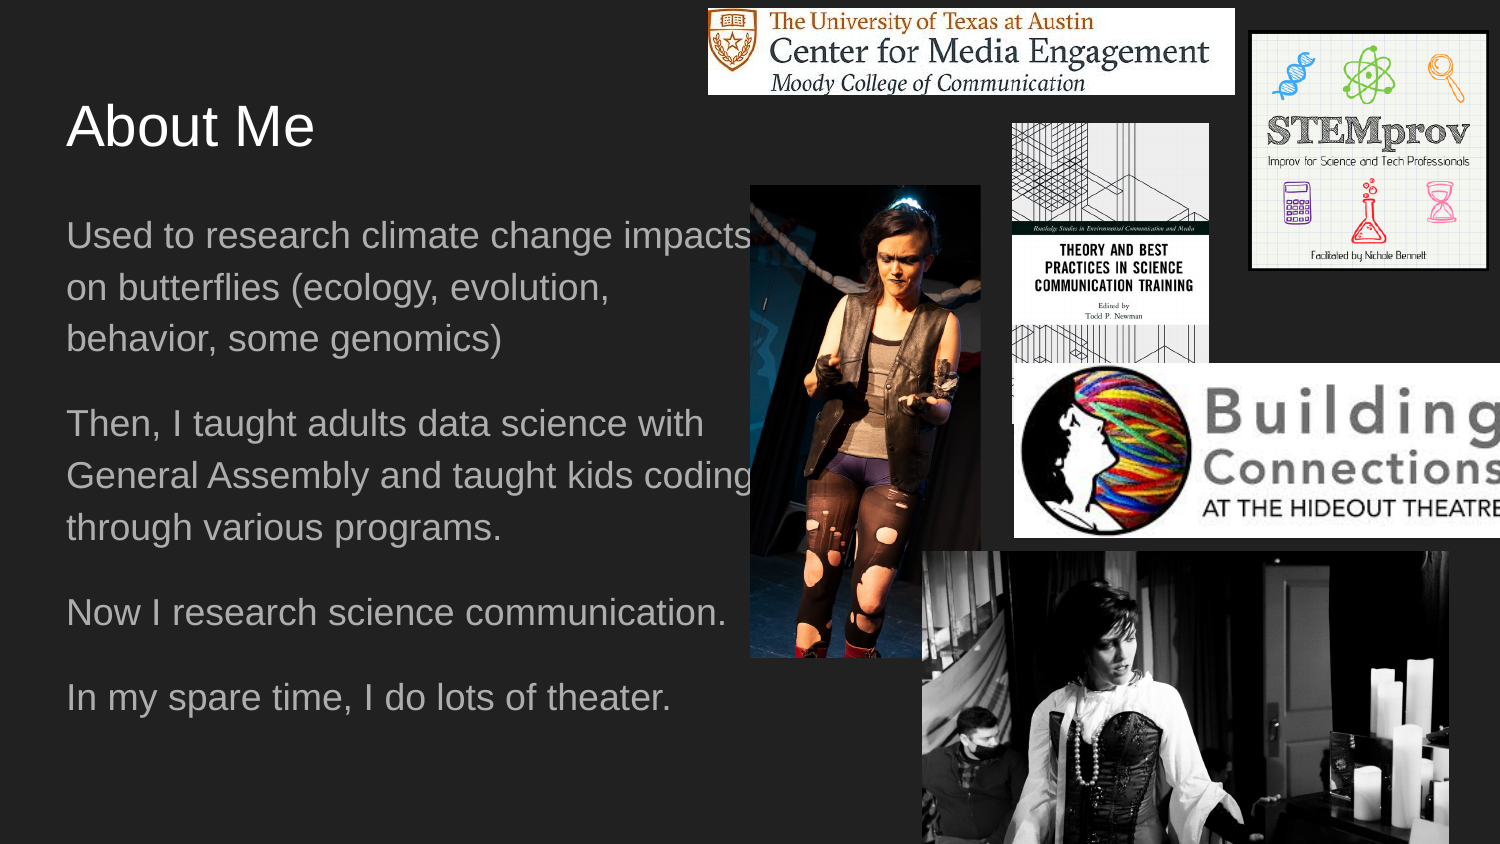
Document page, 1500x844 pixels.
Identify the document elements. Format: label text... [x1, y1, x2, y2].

picture [1247, 30, 1489, 272]
picture [749, 185, 1450, 844]
list Used to research climate change impacts on butterflies (ecology, evolution, behavior, some genomics) Then, I taught adults data science with General Assembly and taught kids coding through various programs. Now I research science communication. In my spare time, I do lots of theater. [51, 189, 771, 750]
title About Me [51, 72, 1242, 167]
picture [708, 7, 1236, 95]
picture [1011, 122, 1500, 539]
